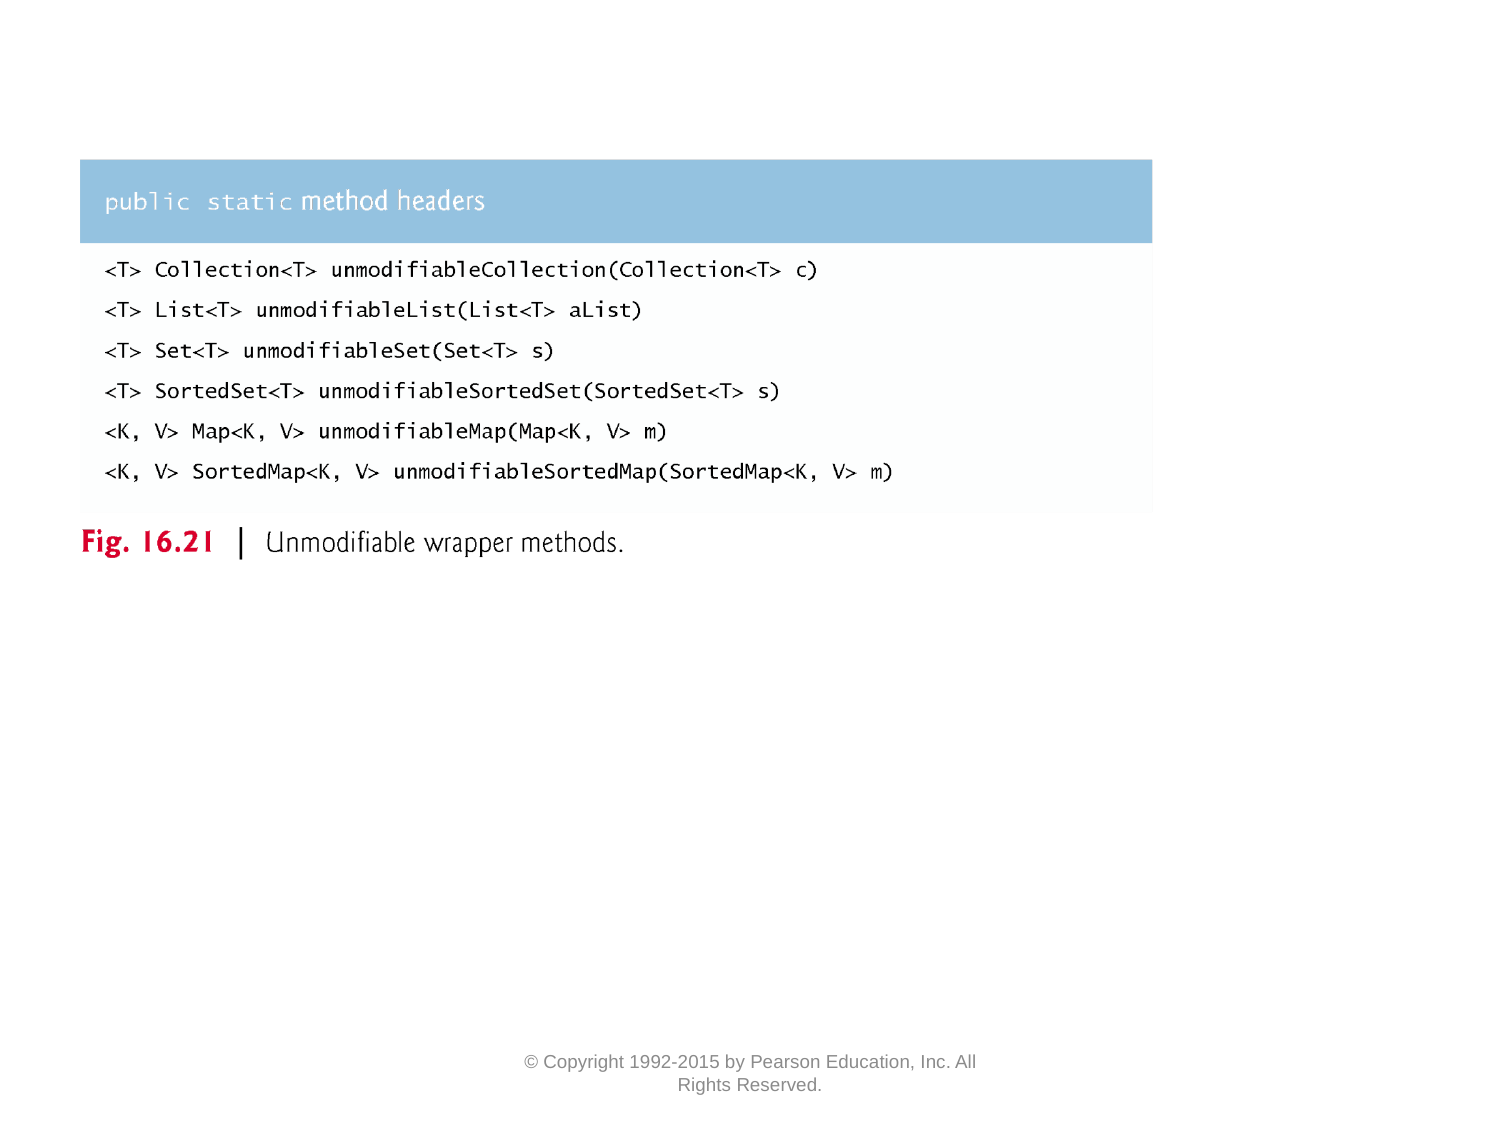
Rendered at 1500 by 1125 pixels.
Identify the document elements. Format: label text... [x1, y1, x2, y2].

footer © Copyright 1992-2015 by Pearson Education, Inc. All Rights Reserved. [496, 1042, 1004, 1103]
picture [0, 106, 1500, 1018]
